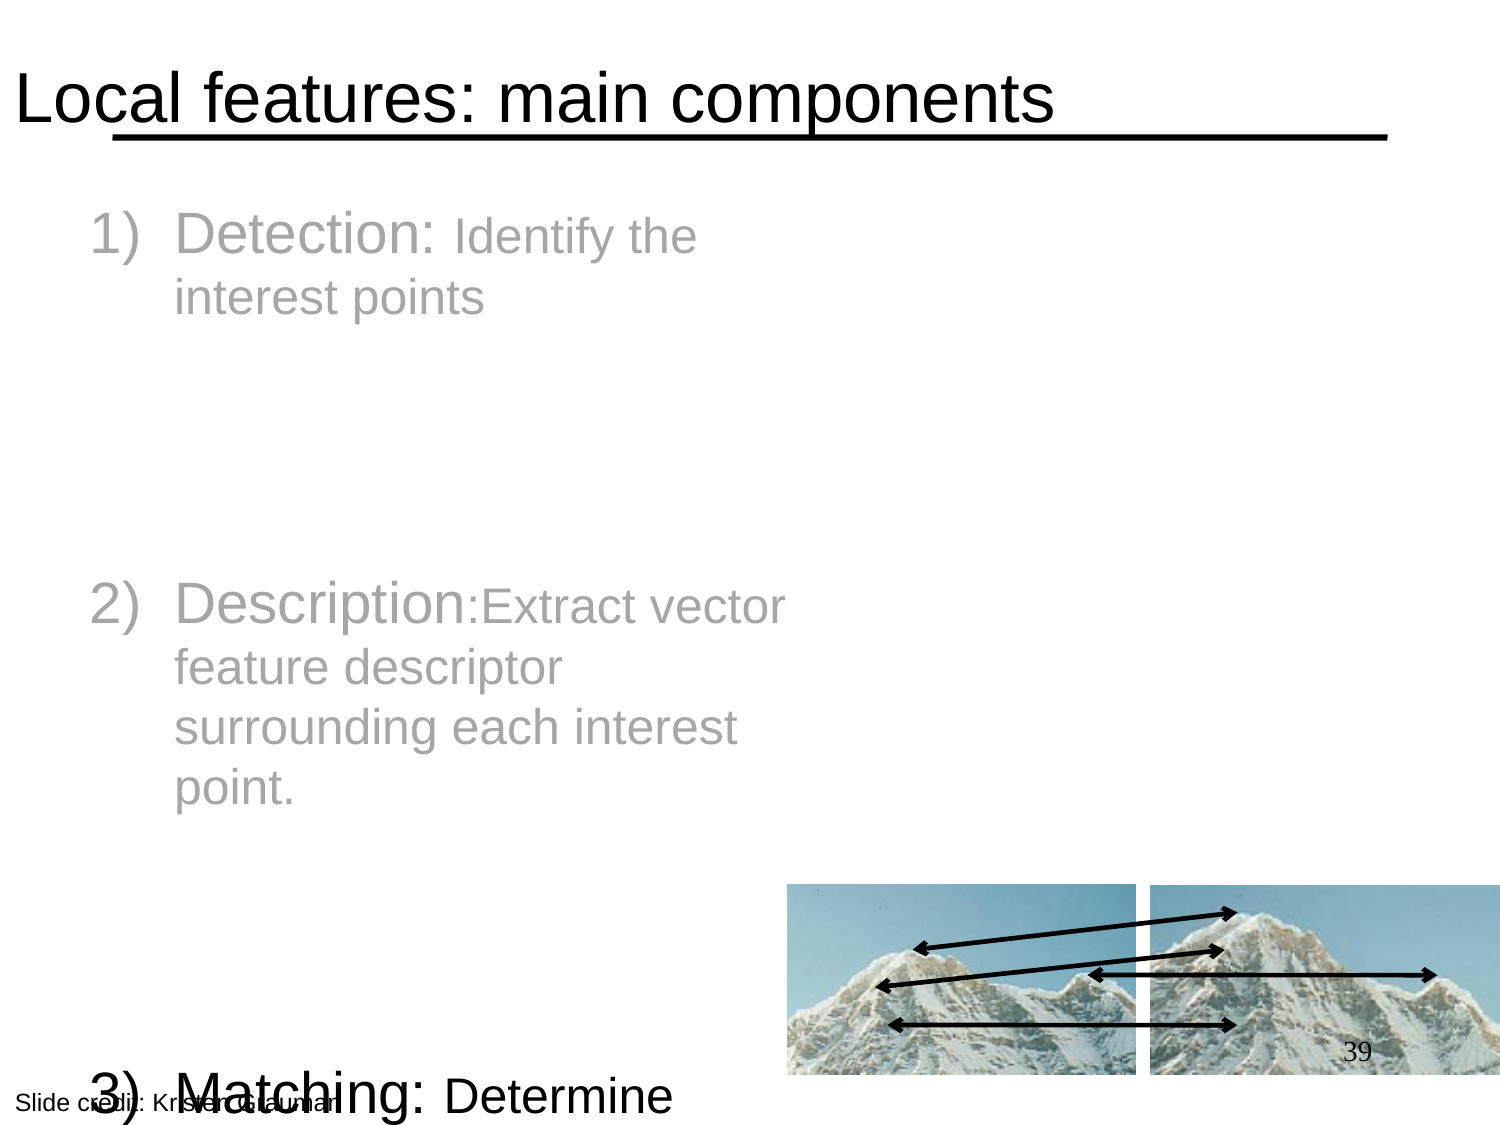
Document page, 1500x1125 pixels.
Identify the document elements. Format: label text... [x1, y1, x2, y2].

text_box Slide credit: Kristen Grauman [0, 1079, 788, 1125]
text_box Detection: Identify the interest points Description:Extract vector feature descriptor surrounding each interest point. Matching: Determine correspondence between descriptors in two views [74, 187, 850, 930]
picture [787, 884, 1136, 1076]
picture [1149, 884, 1500, 1076]
text_box 1 [1074, 1025, 1388, 1100]
text_box Local features: main components [0, 0, 1500, 188]
